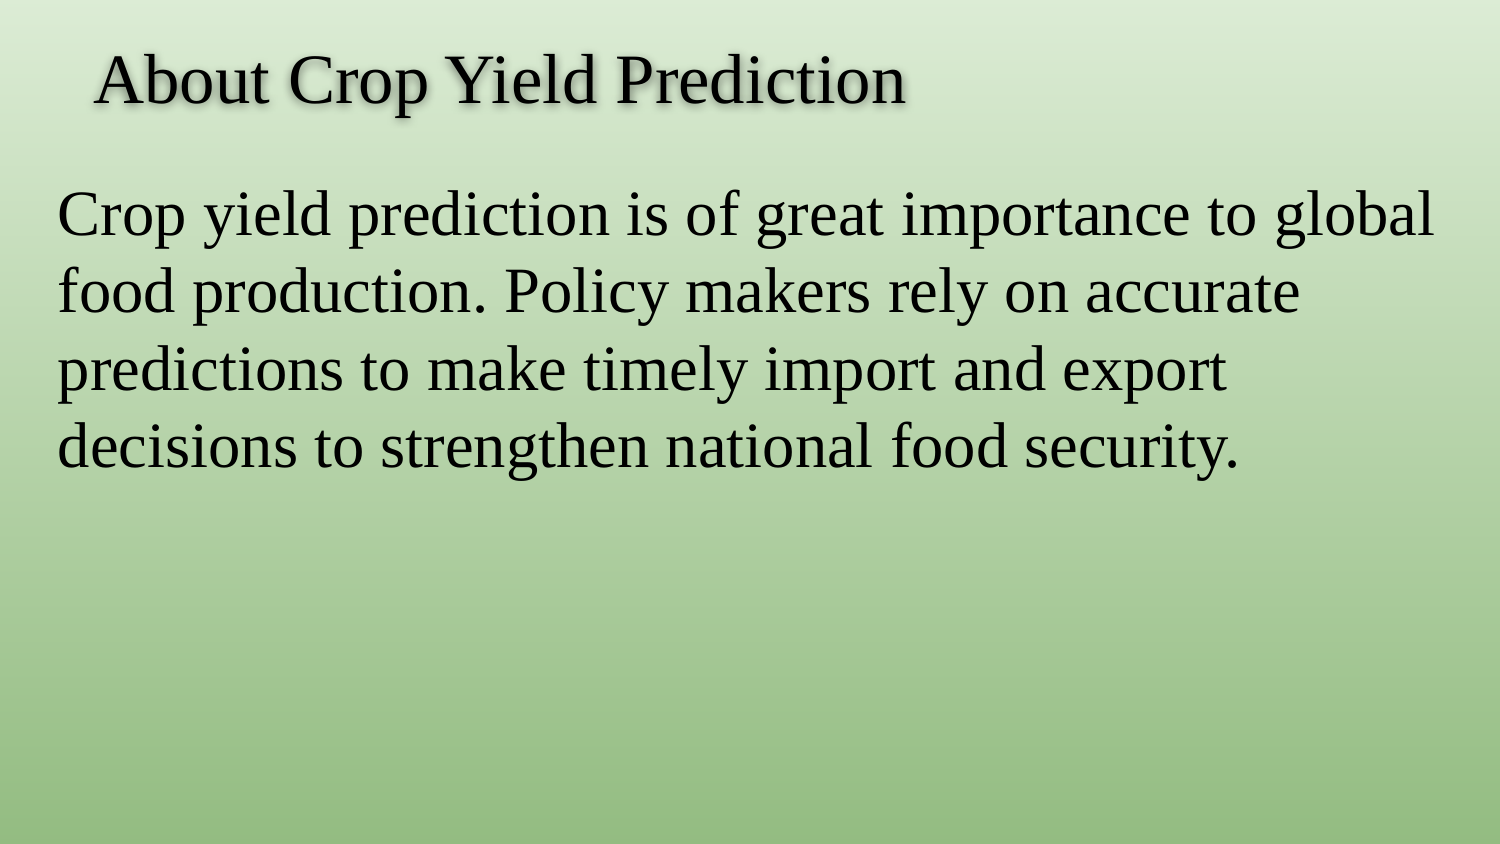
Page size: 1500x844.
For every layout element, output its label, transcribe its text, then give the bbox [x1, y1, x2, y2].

text_box Crop yield prediction is of great importance to global food production. Policy makers rely on accurate predictions to make timely import and export decisions to strengthen national food security. [42, 155, 1458, 714]
text_box About Crop Yield Prediction [78, 17, 1422, 155]
